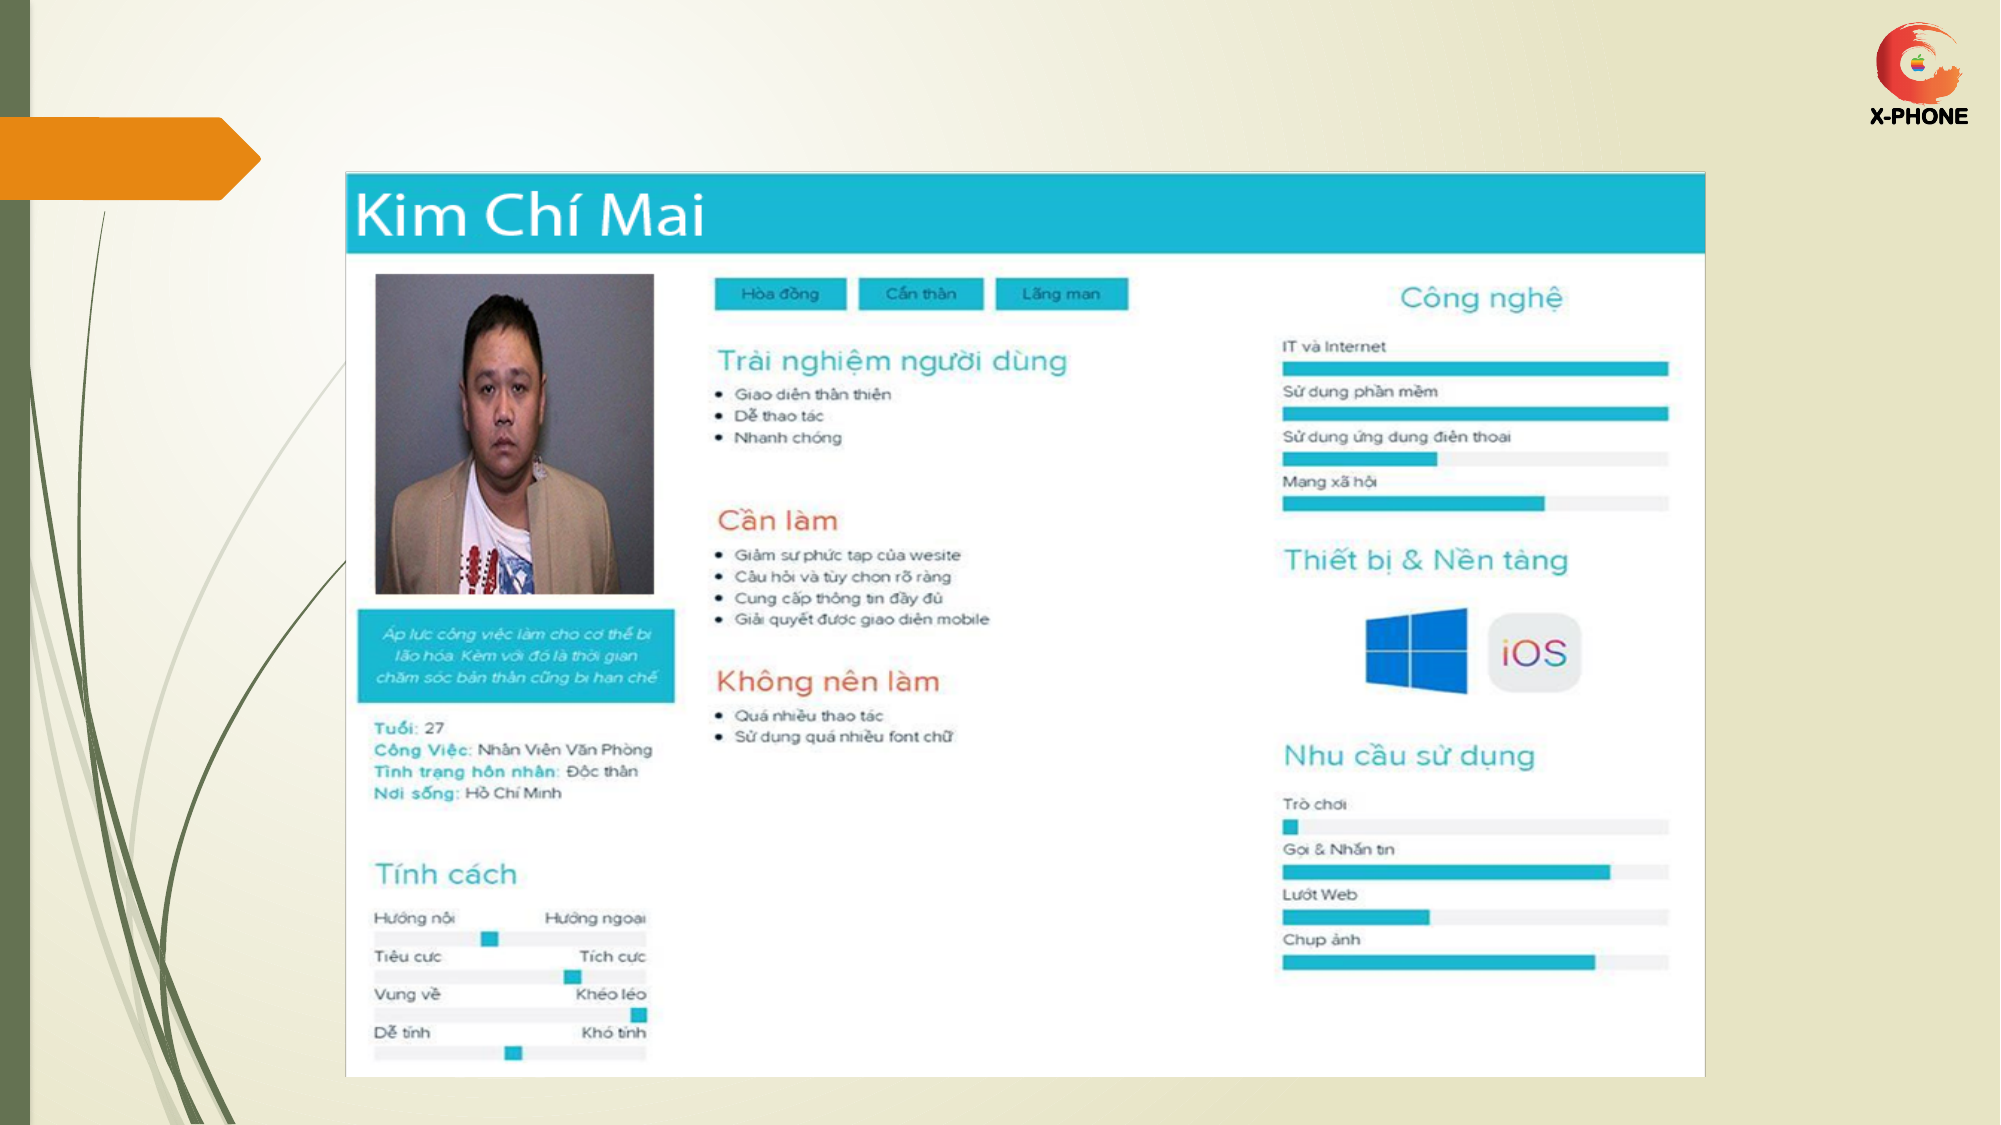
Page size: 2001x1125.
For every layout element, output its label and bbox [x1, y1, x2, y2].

picture [153, 22, 2000, 1078]
